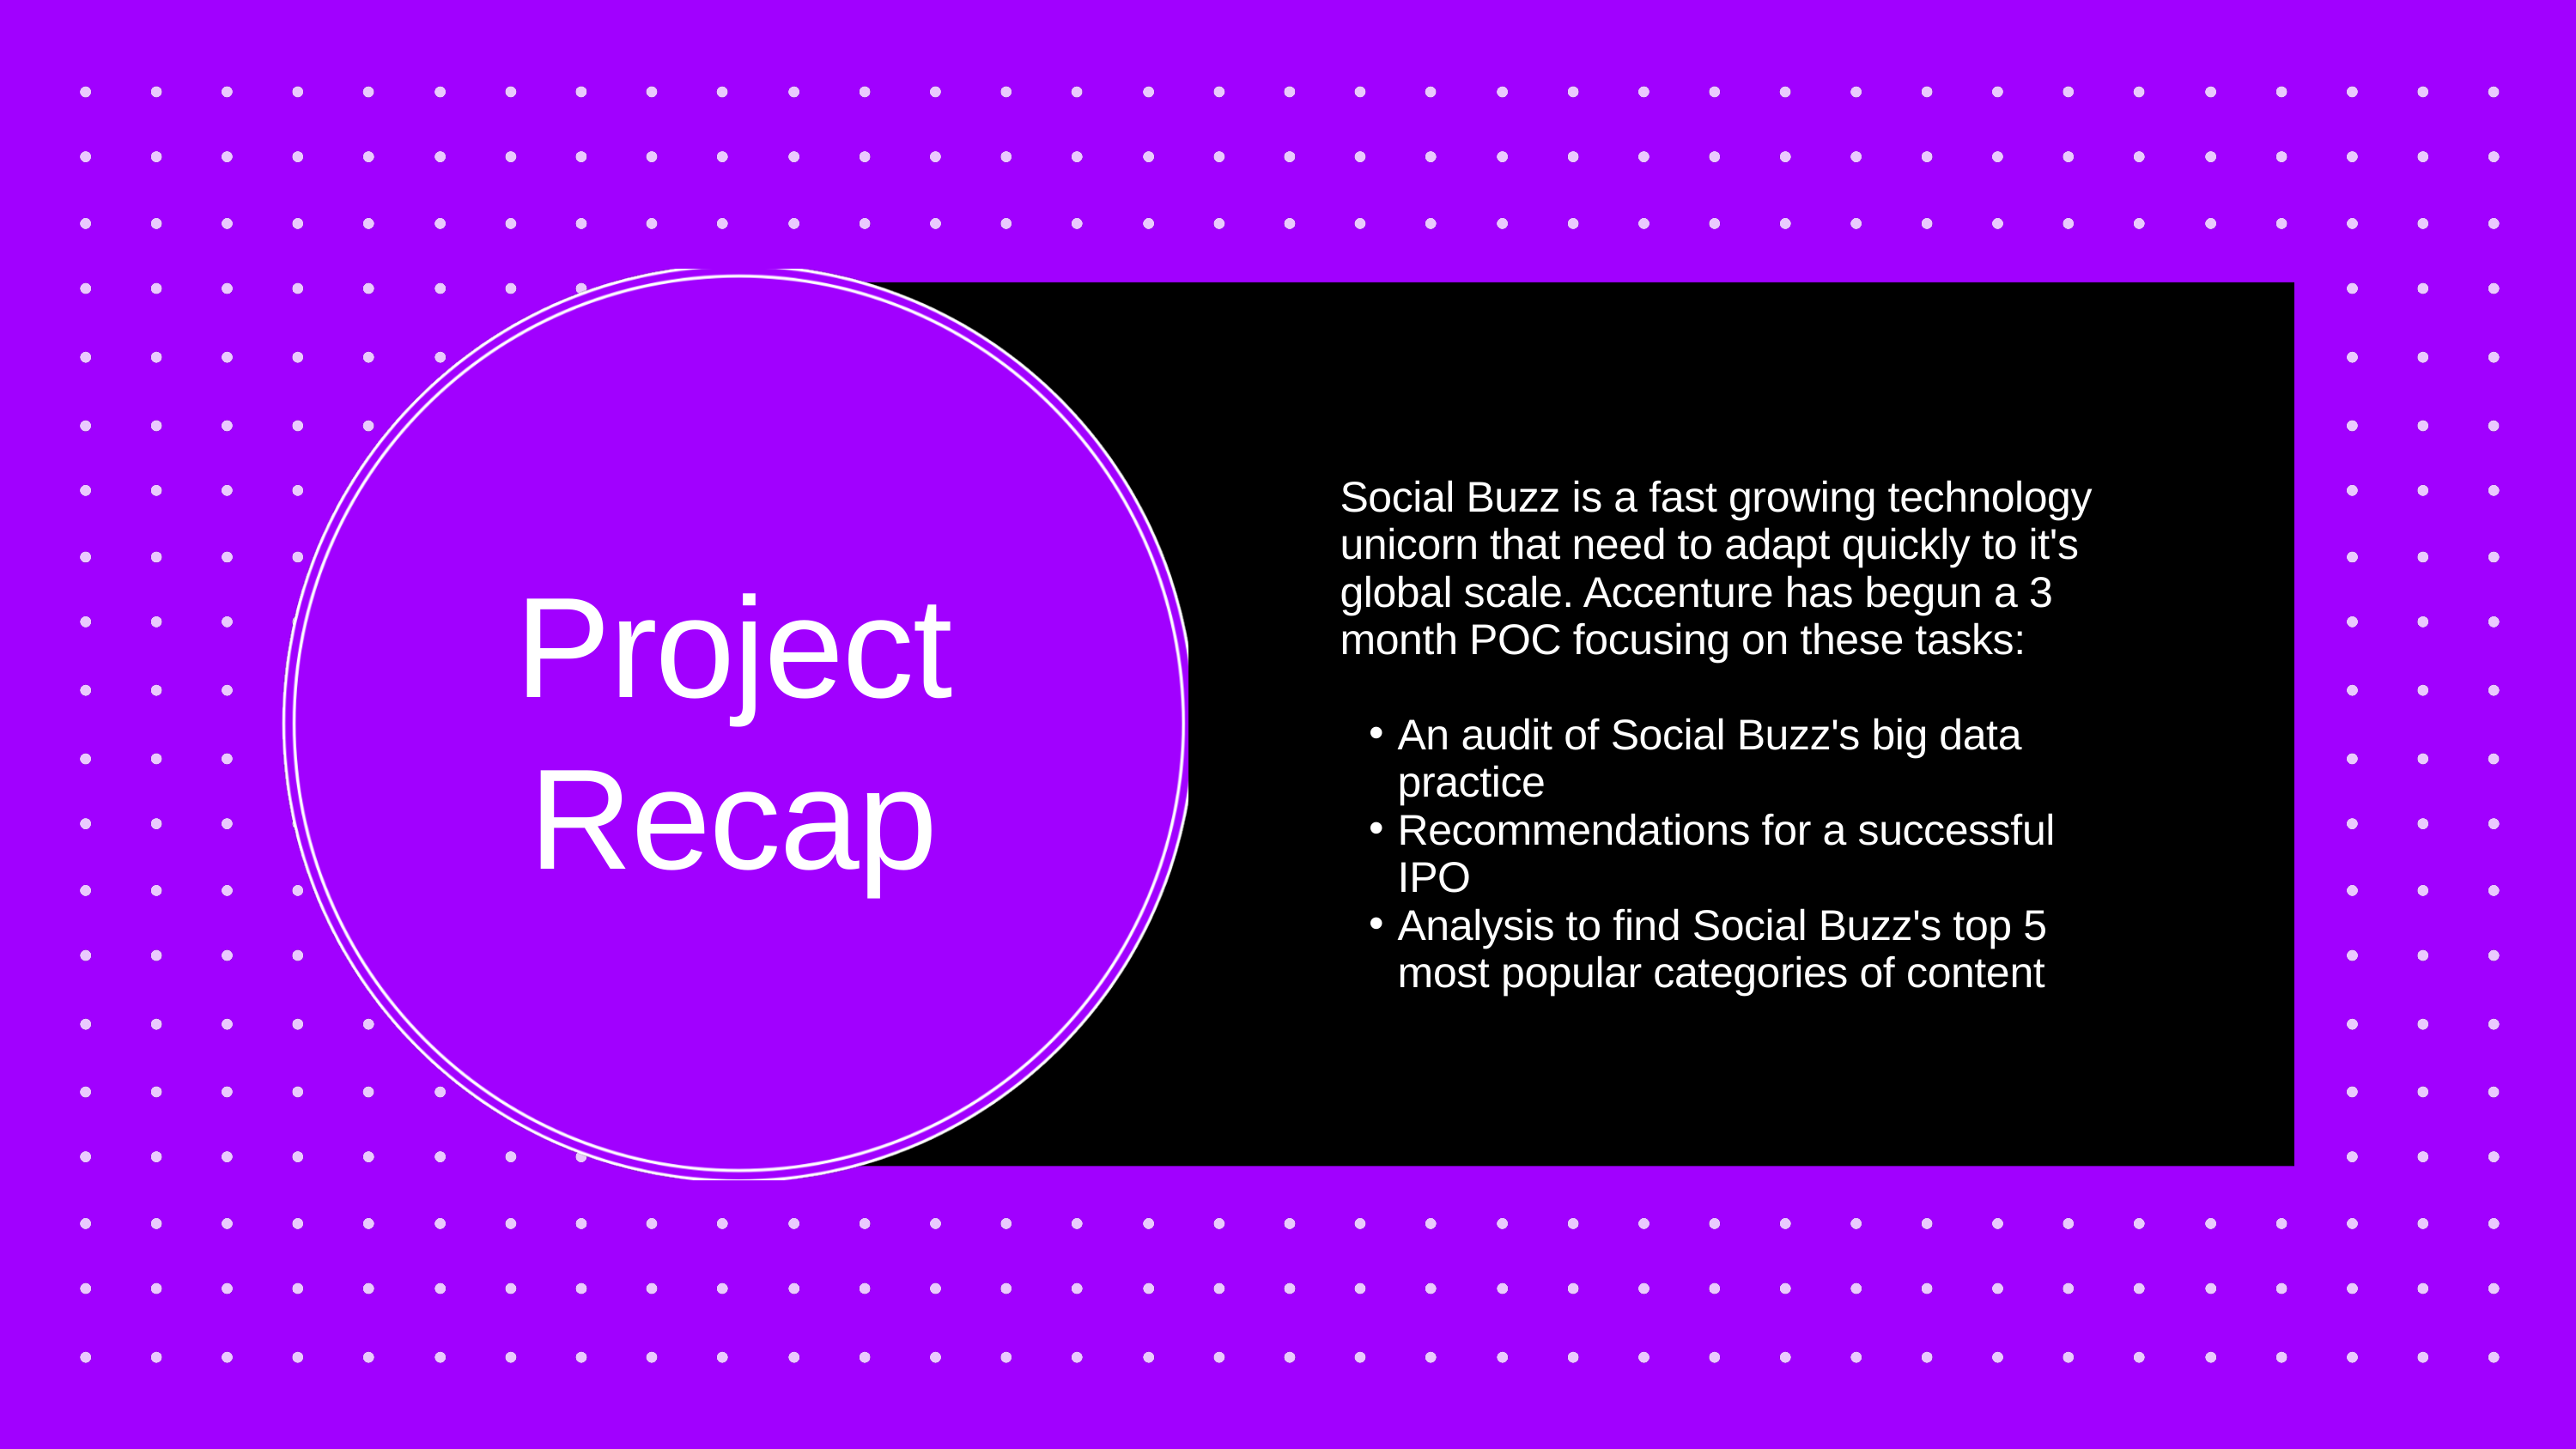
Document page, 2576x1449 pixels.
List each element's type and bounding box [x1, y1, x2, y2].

text_box [72, 82, 2504, 1367]
picture [278, 268, 1189, 1180]
